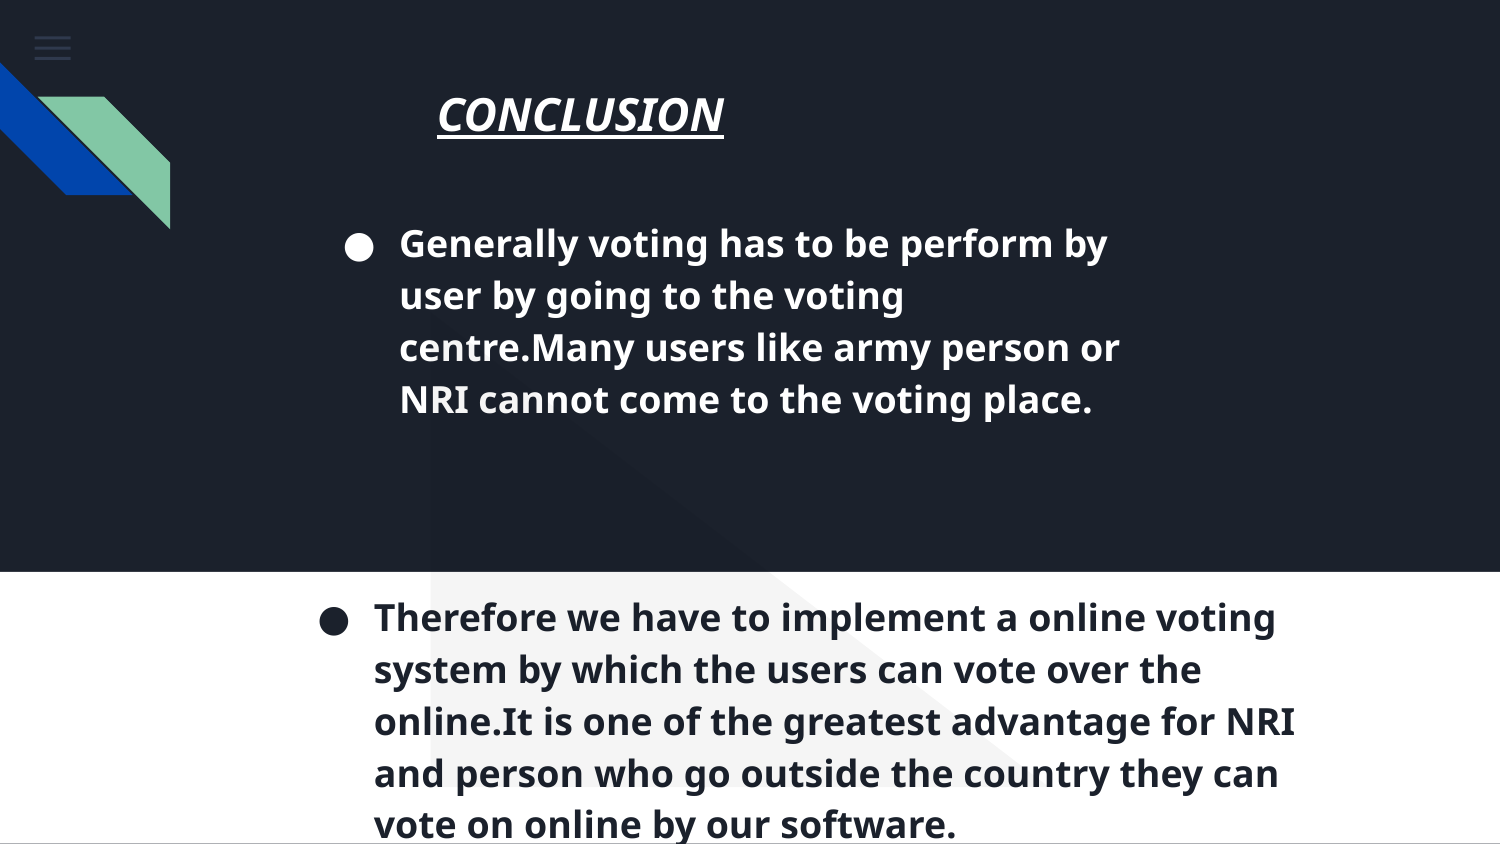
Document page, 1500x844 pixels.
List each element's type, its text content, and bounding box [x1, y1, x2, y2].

text_box [430, 312, 1050, 788]
title CONCLUSION [421, 45, 915, 130]
list Therefore we have to implement a online voting system by which the users can vote over the online.It is one of the greatest advantage for NRI and person who go outside the country they can vote on online by our software. [283, 572, 1376, 827]
title Generally voting has to be perform by user by going to the voting centre.Many users like army person or NRI cannot come to the voting place. [309, 198, 1147, 535]
